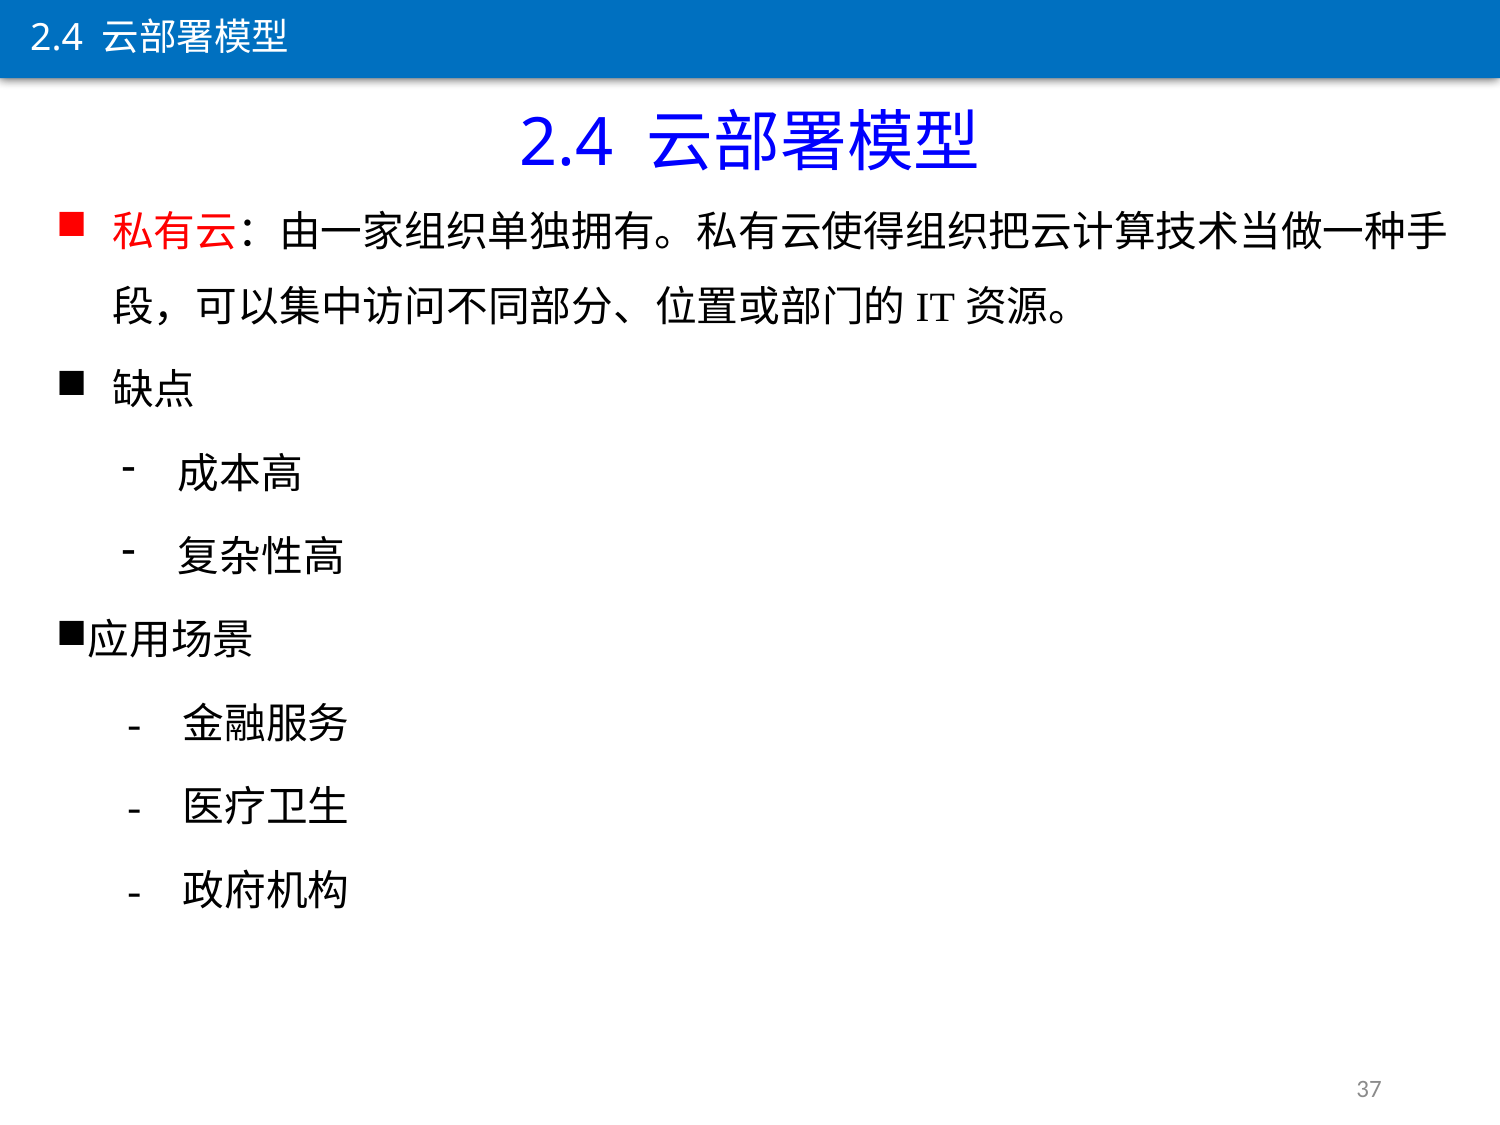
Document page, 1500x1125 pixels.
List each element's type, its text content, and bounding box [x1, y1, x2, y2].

text_box 私有云：由一家组织单独拥有。私有云使得组织把云计算技术当做一种手段，可以集中访问不同部分、位置或部门的IT资源。 缺点 成本高 复杂性高 应用场景 - 金融服务 - 医疗卫生 - 政府机构 [41, 172, 1471, 921]
slide_number 37 [1059, 1057, 1397, 1118]
text_box 2.4 云部署模型 [0, 91, 1500, 187]
text_box 2.4 云部署模型 [15, 5, 305, 66]
text_box [0, 0, 1500, 79]
